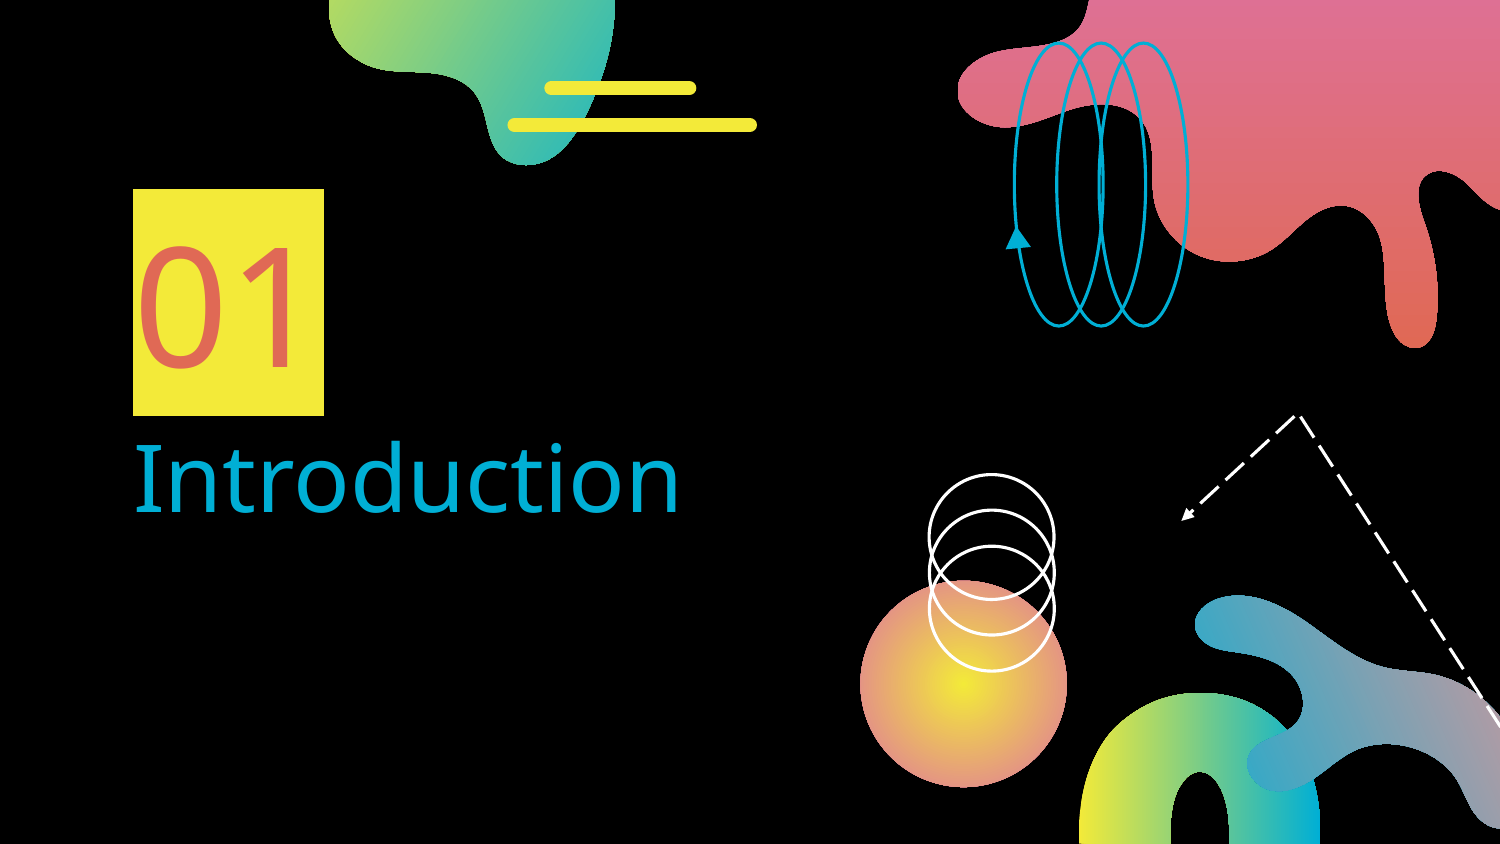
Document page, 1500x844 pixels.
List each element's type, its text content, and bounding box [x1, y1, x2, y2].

text_box [860, 589, 1067, 788]
text_box [1181, 412, 1500, 743]
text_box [928, 474, 1055, 672]
title Introduction [118, 404, 906, 659]
title 01 [118, 185, 482, 405]
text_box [1003, 42, 1189, 327]
text_box [1060, 0, 1500, 348]
text_box [329, 0, 615, 166]
text_box [957, 51, 998, 127]
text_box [514, 87, 751, 126]
